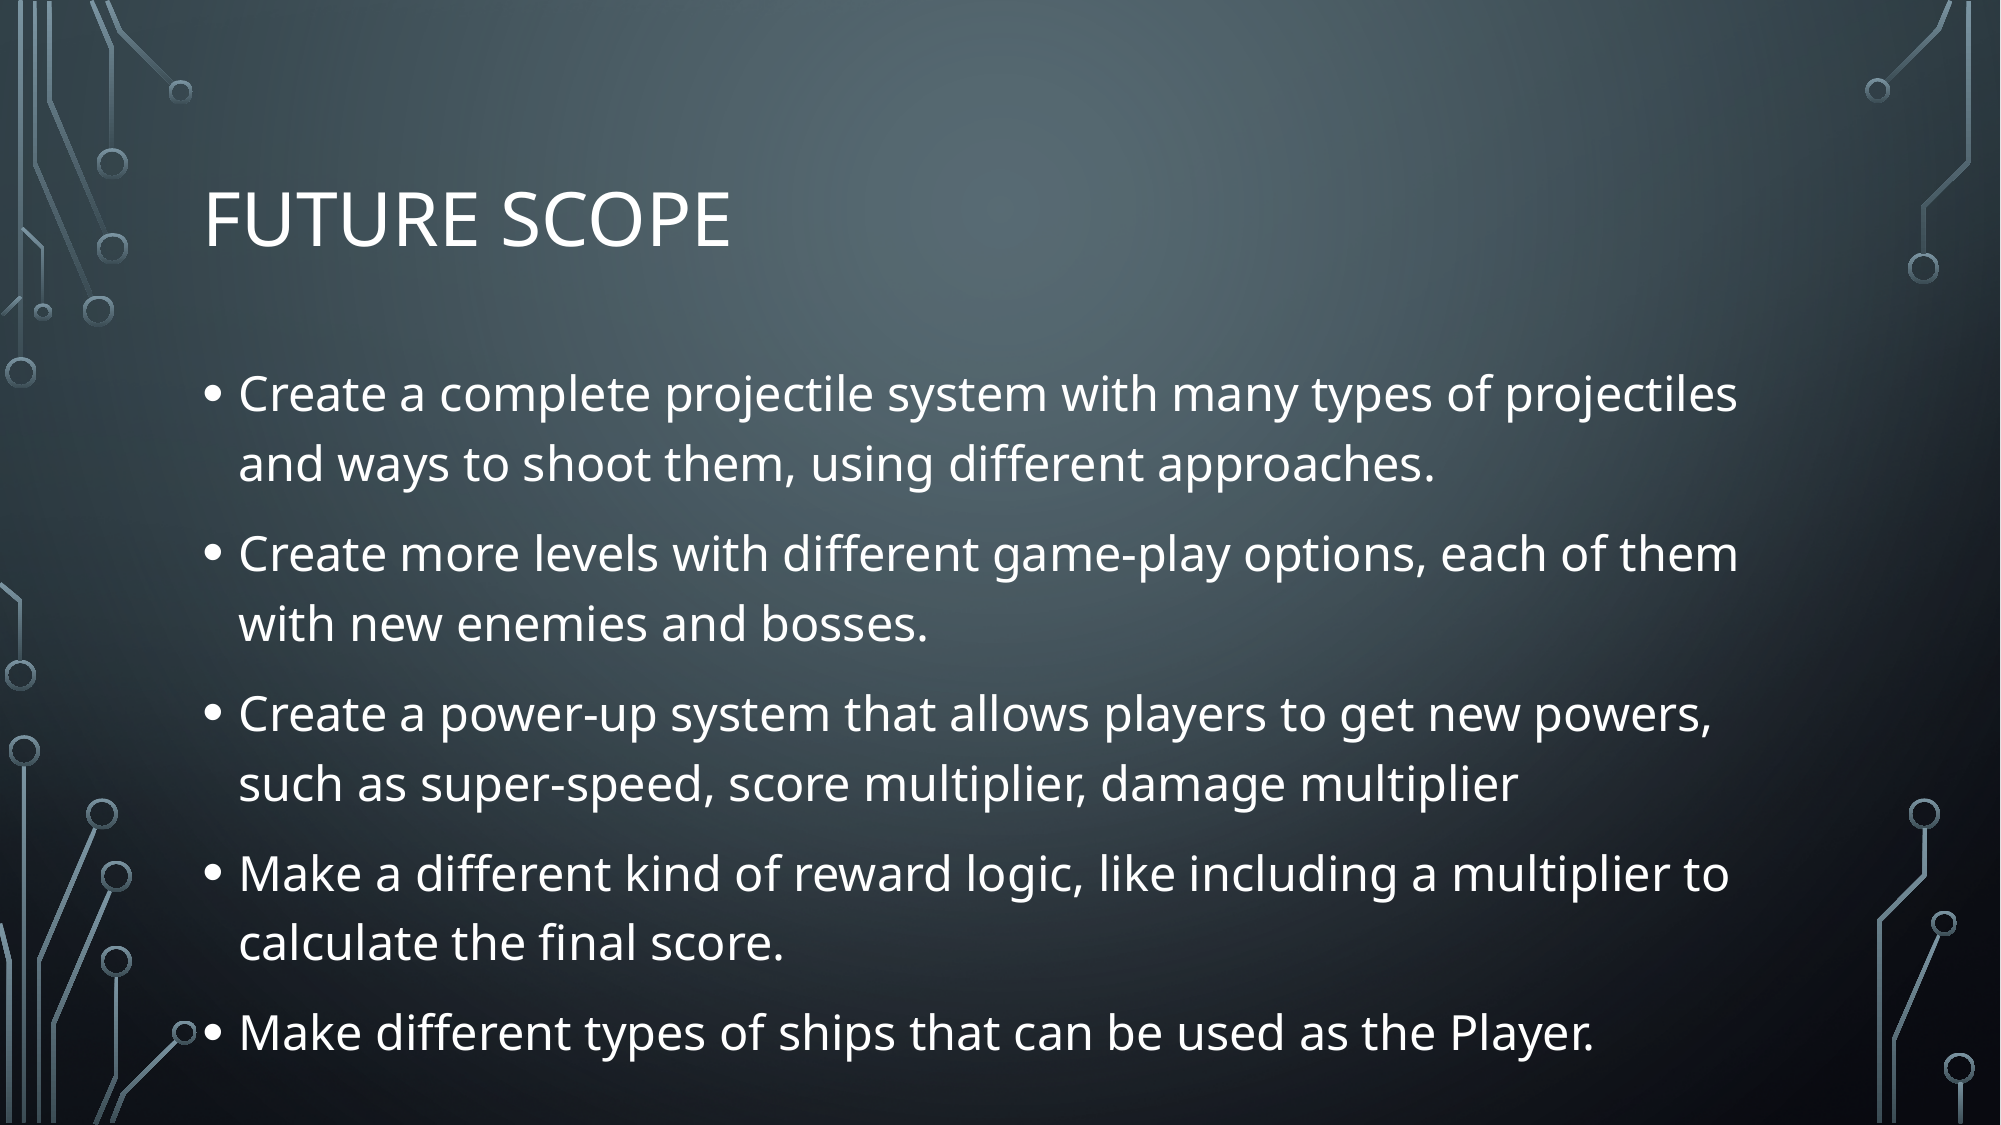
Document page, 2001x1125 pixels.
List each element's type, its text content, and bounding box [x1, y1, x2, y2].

title Future Scope [187, 101, 1813, 343]
list Create a complete projectile system with many types of projectiles and ways to shoot them, using different approaches. Create more levels with different game-play options, each of them with new enemies and bosses. Create a power-up system that allows players to get new powers, such as super-speed, score multiplier, damage multiplier Make a different kind of reward logic, like including a multiplier to calculate the final score. Make different types of ships that can be used as the Player. [187, 343, 1813, 1074]
